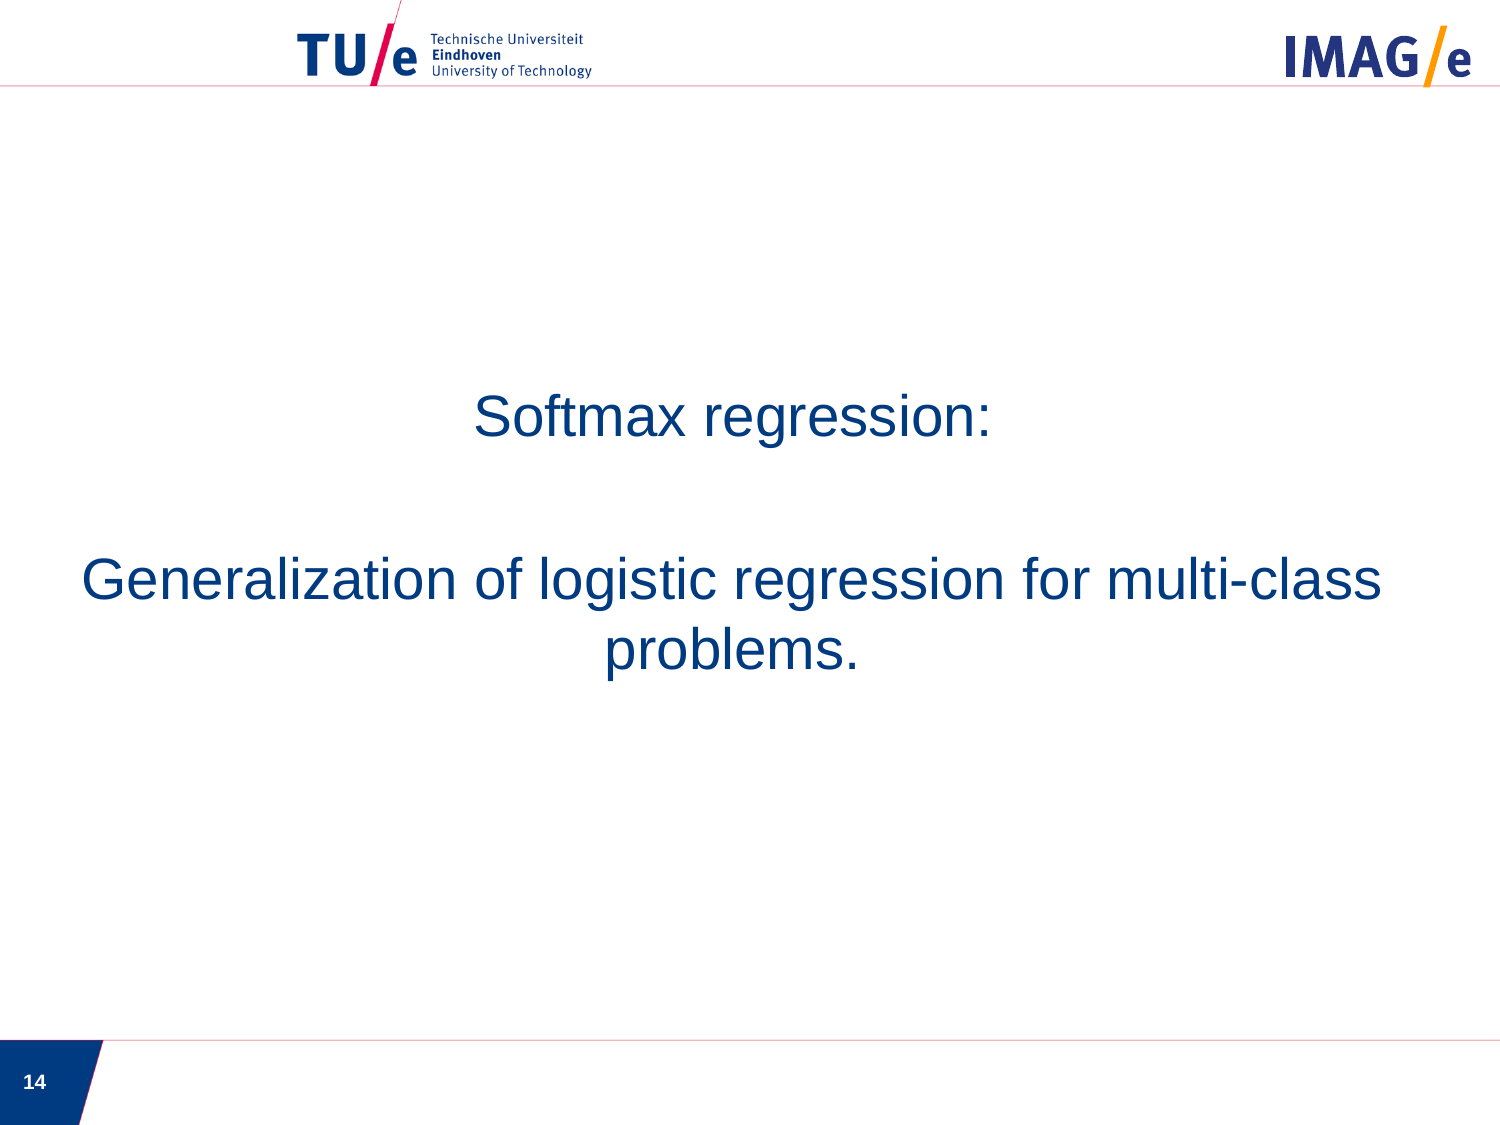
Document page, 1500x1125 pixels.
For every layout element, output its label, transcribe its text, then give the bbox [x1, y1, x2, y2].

picture [0, 0, 1500, 1125]
slide_number 14 [8, 1061, 95, 1108]
